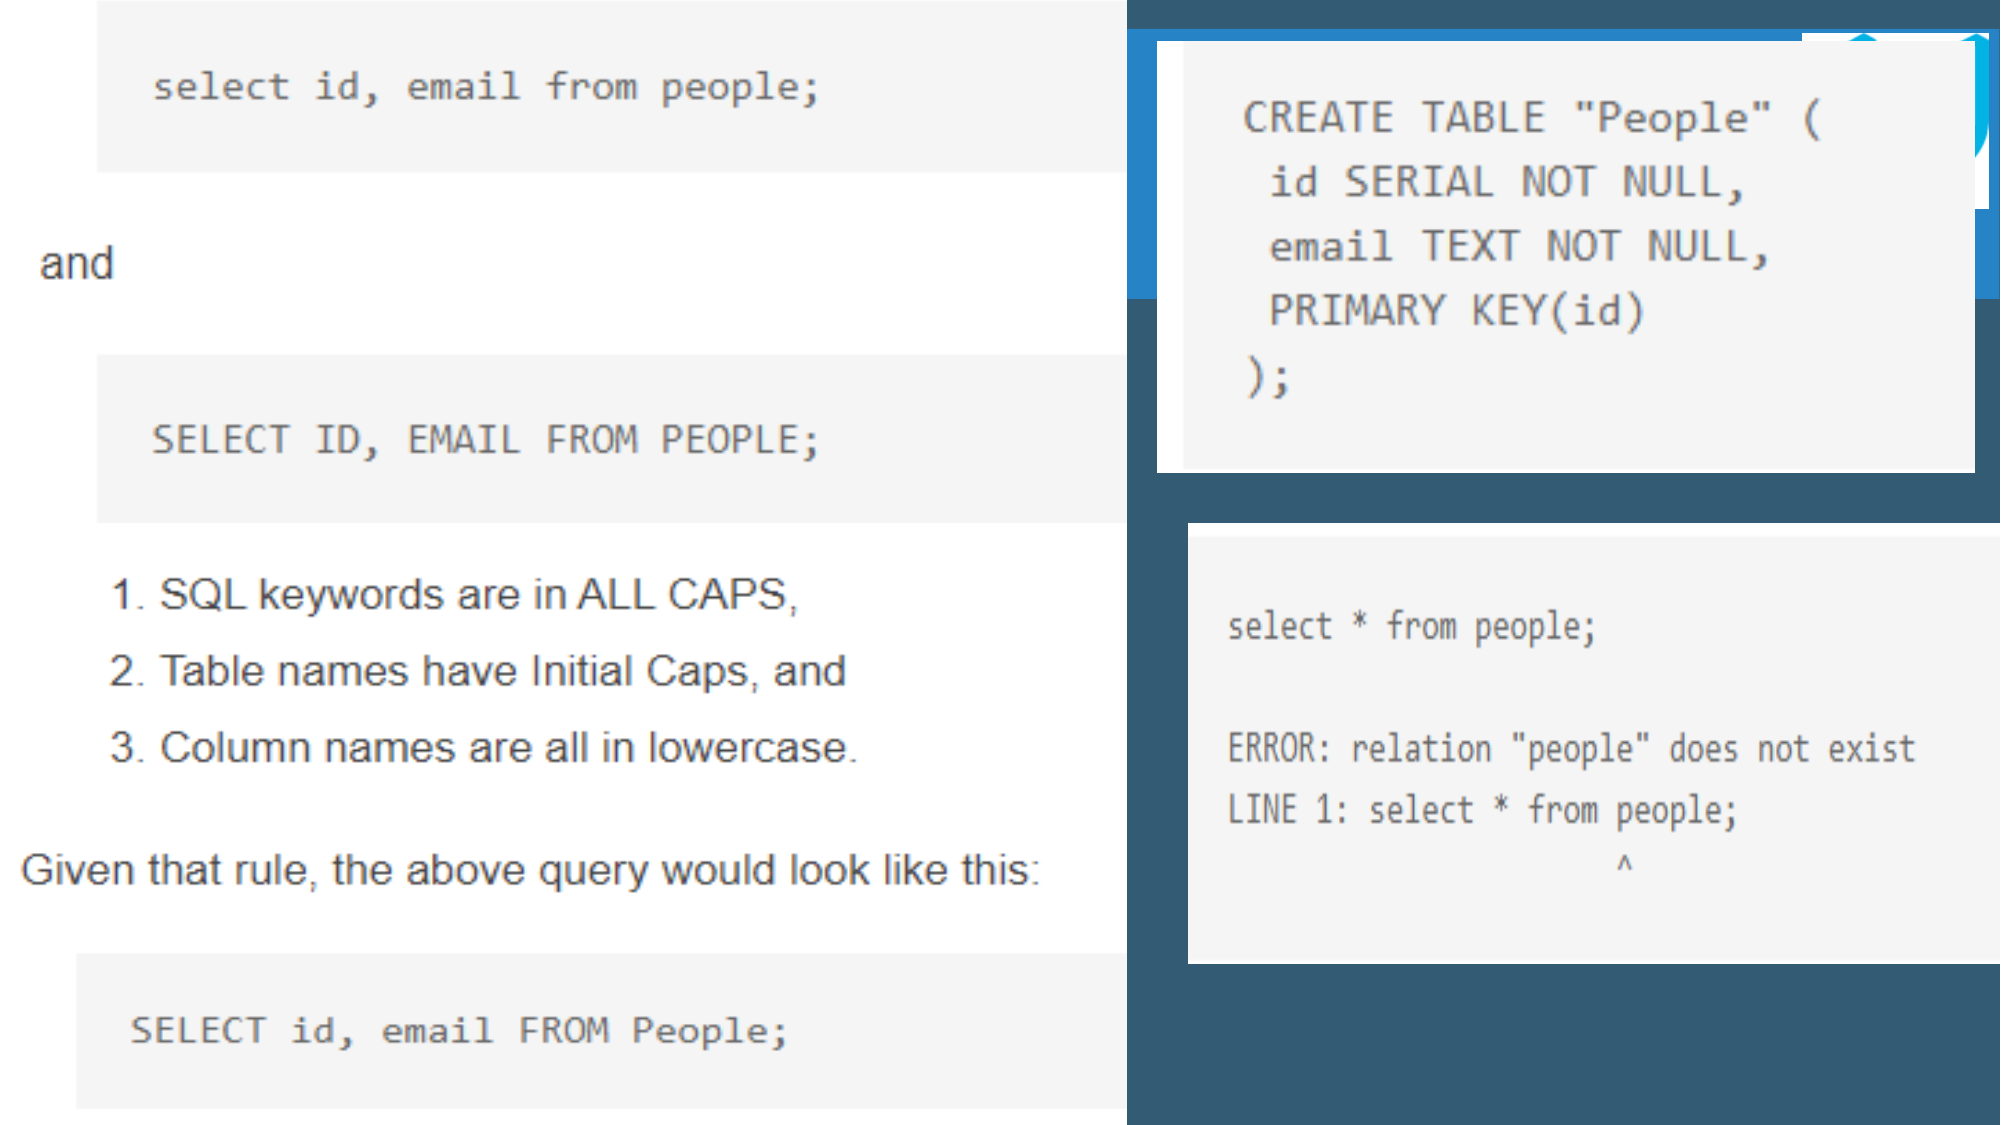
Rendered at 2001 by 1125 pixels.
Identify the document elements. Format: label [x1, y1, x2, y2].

picture [1188, 523, 2000, 964]
picture [0, 0, 1127, 1125]
picture [1157, 33, 1989, 474]
